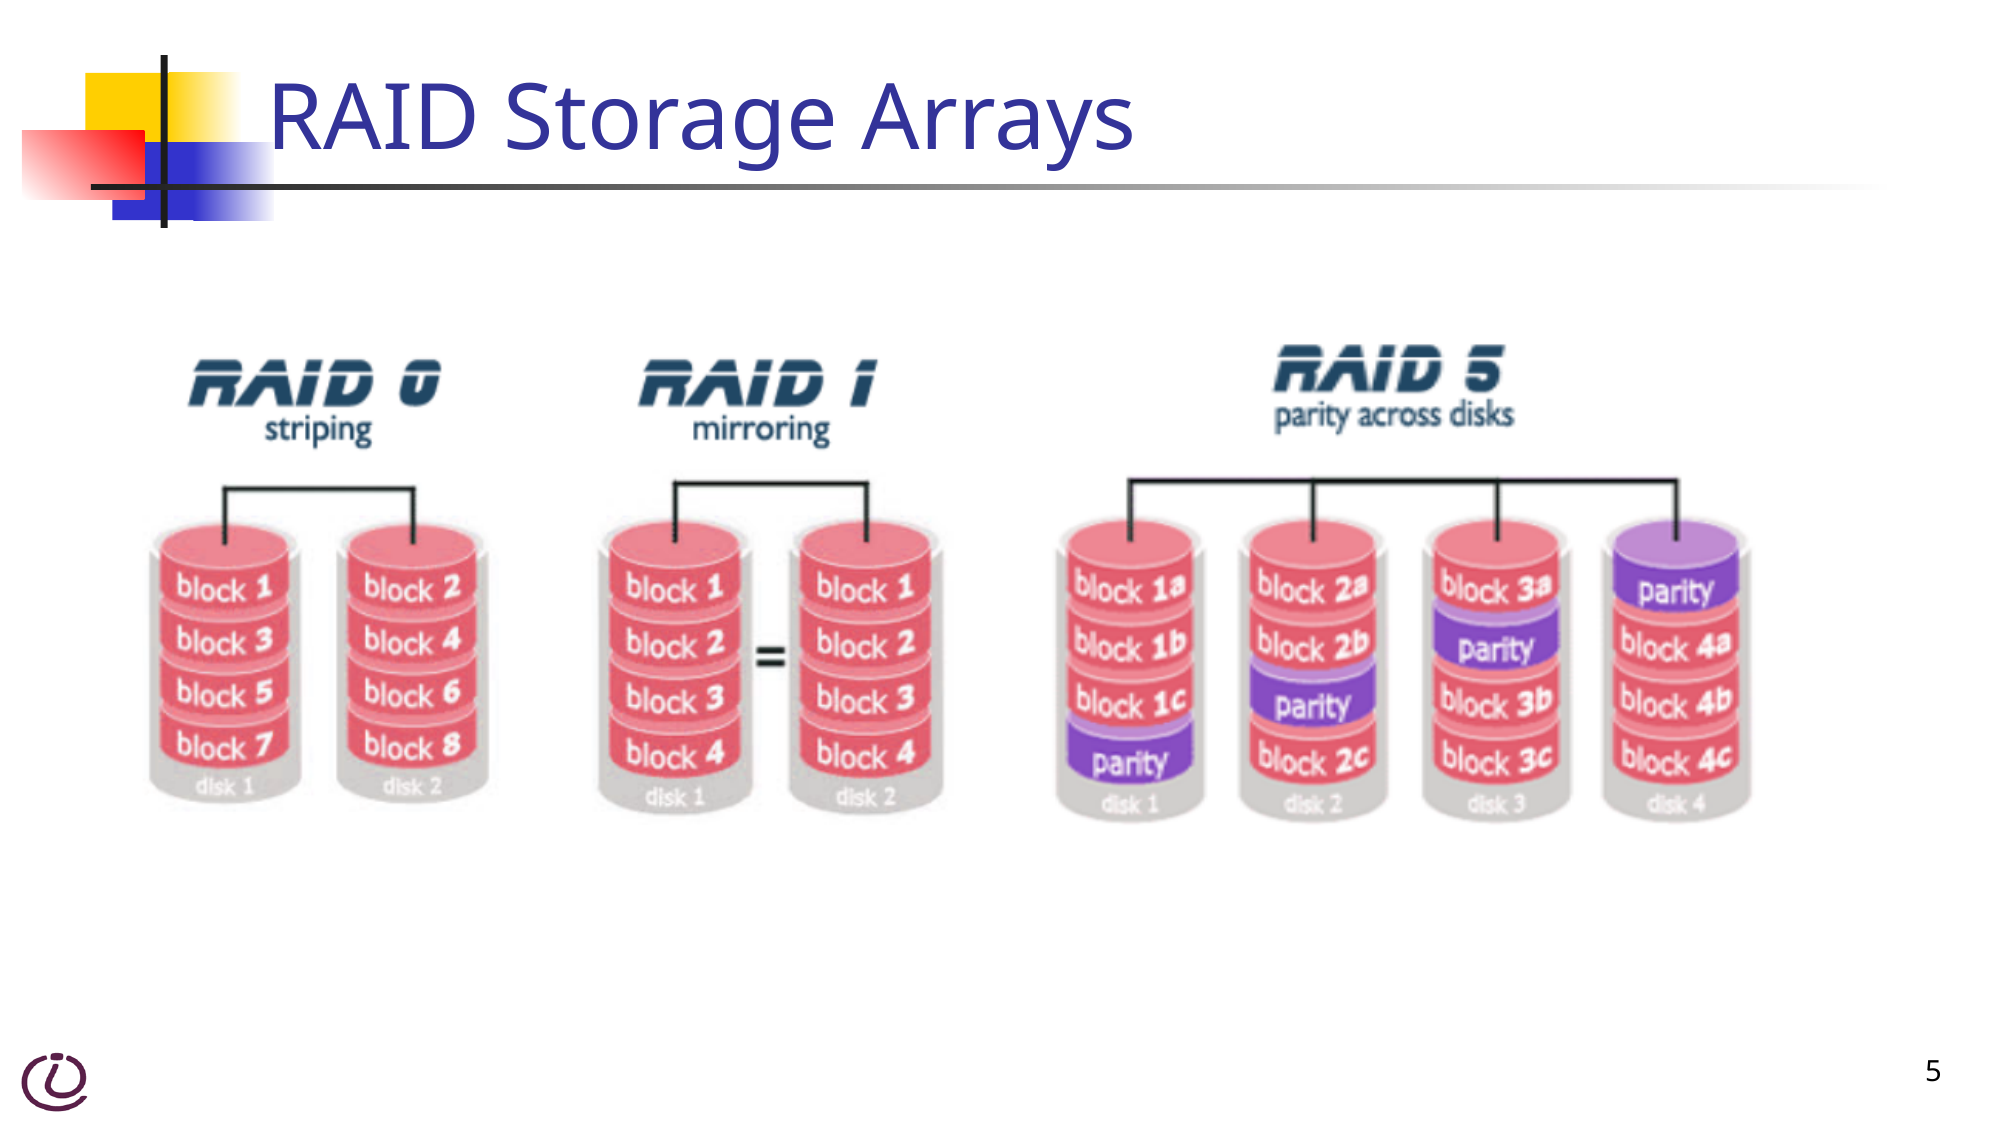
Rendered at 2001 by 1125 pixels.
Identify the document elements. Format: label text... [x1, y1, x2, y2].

picture [17, 1049, 92, 1113]
title RAID Storage Arrays [251, 35, 1957, 175]
slide_number 5 [1540, 1049, 1958, 1100]
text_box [137, 312, 1776, 838]
